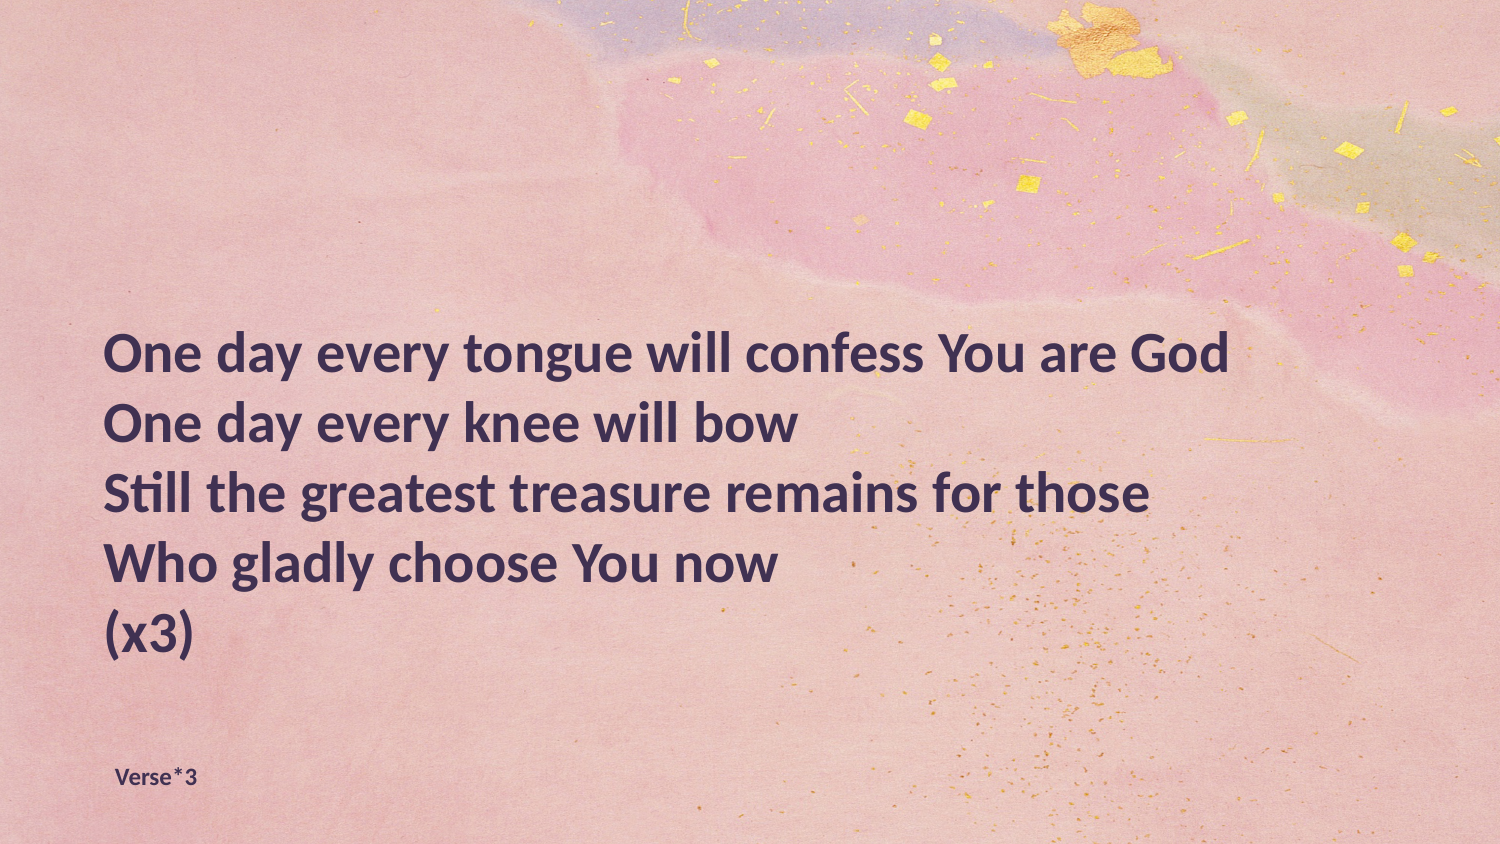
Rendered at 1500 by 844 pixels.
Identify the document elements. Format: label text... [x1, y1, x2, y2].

text_box Verse*3 [100, 752, 219, 798]
text_box One day every tongue will confess You are God One day every knee will bow Still the greatest treasure remains for those Who gladly choose You now (x3) [88, 307, 1317, 672]
picture [0, 0, 1500, 844]
